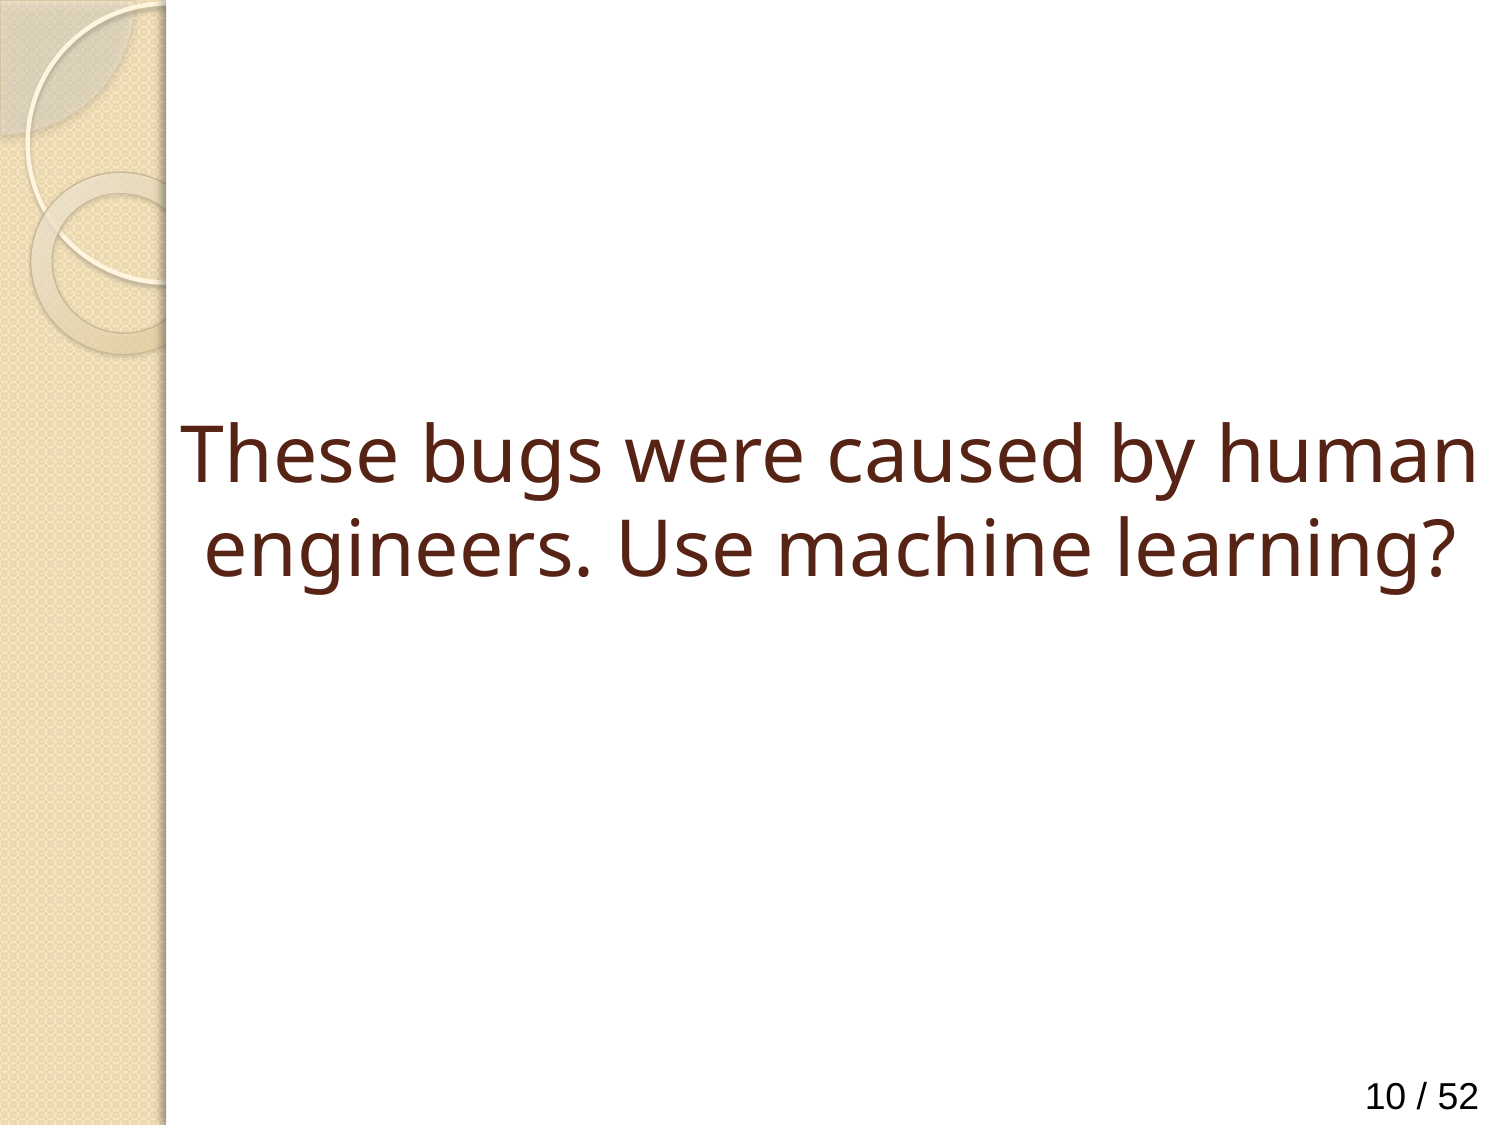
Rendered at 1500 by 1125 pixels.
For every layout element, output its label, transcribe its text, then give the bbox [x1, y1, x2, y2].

text_box These bugs were caused by human engineers. Use machine learning? [162, 337, 1500, 600]
